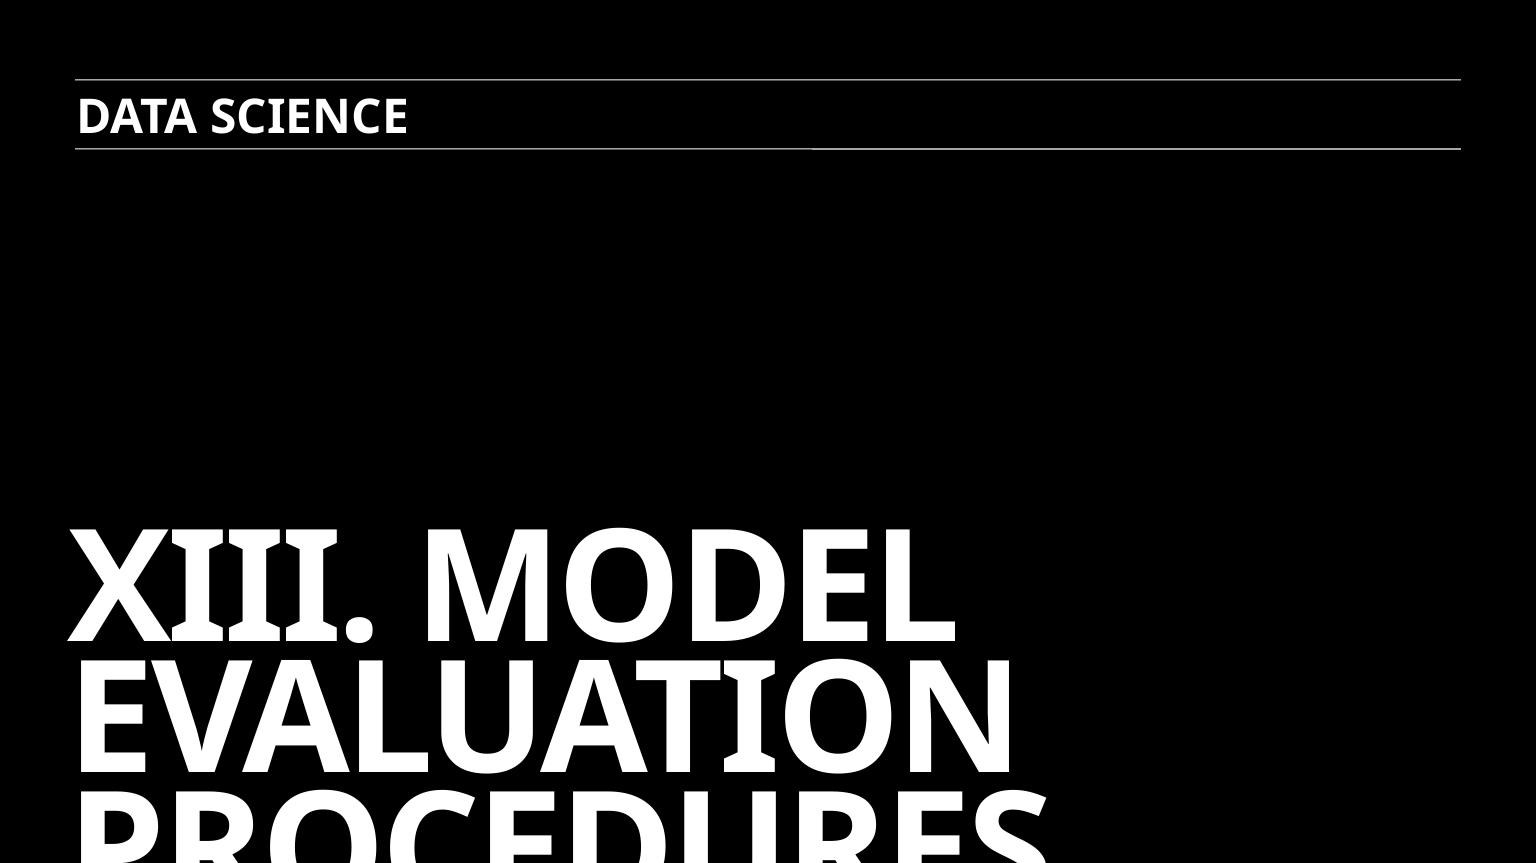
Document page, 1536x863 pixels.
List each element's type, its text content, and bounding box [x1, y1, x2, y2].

title XIII. Model Evaluation Procedures [57, 531, 1440, 832]
list DATA SCIENCE [60, 81, 1111, 132]
